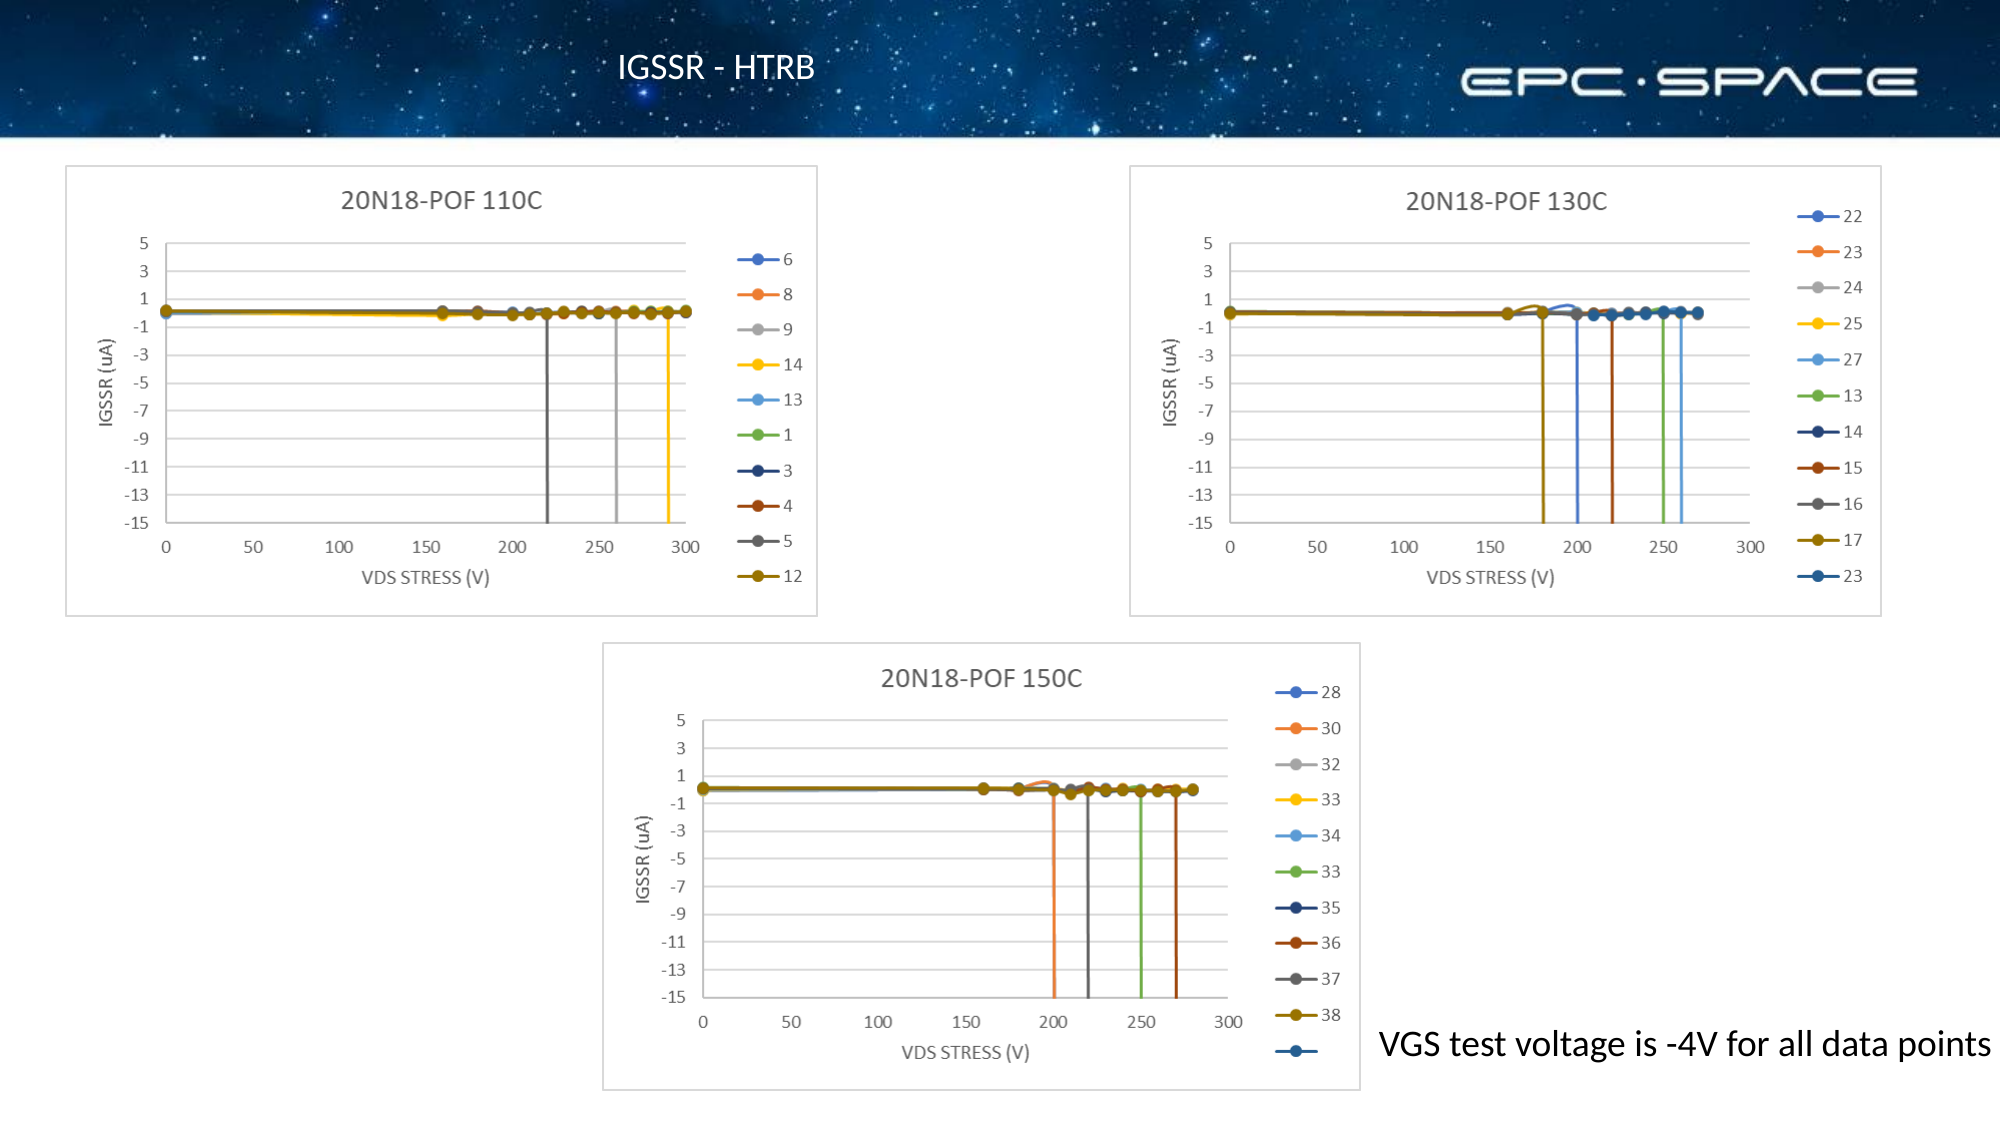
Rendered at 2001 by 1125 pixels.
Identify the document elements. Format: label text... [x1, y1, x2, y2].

picture [0, 0, 2000, 1125]
text_box VGS test voltage is -4V for all data points [1364, 1011, 2000, 1071]
text_box IGSSR - HTRB [602, 34, 1669, 94]
